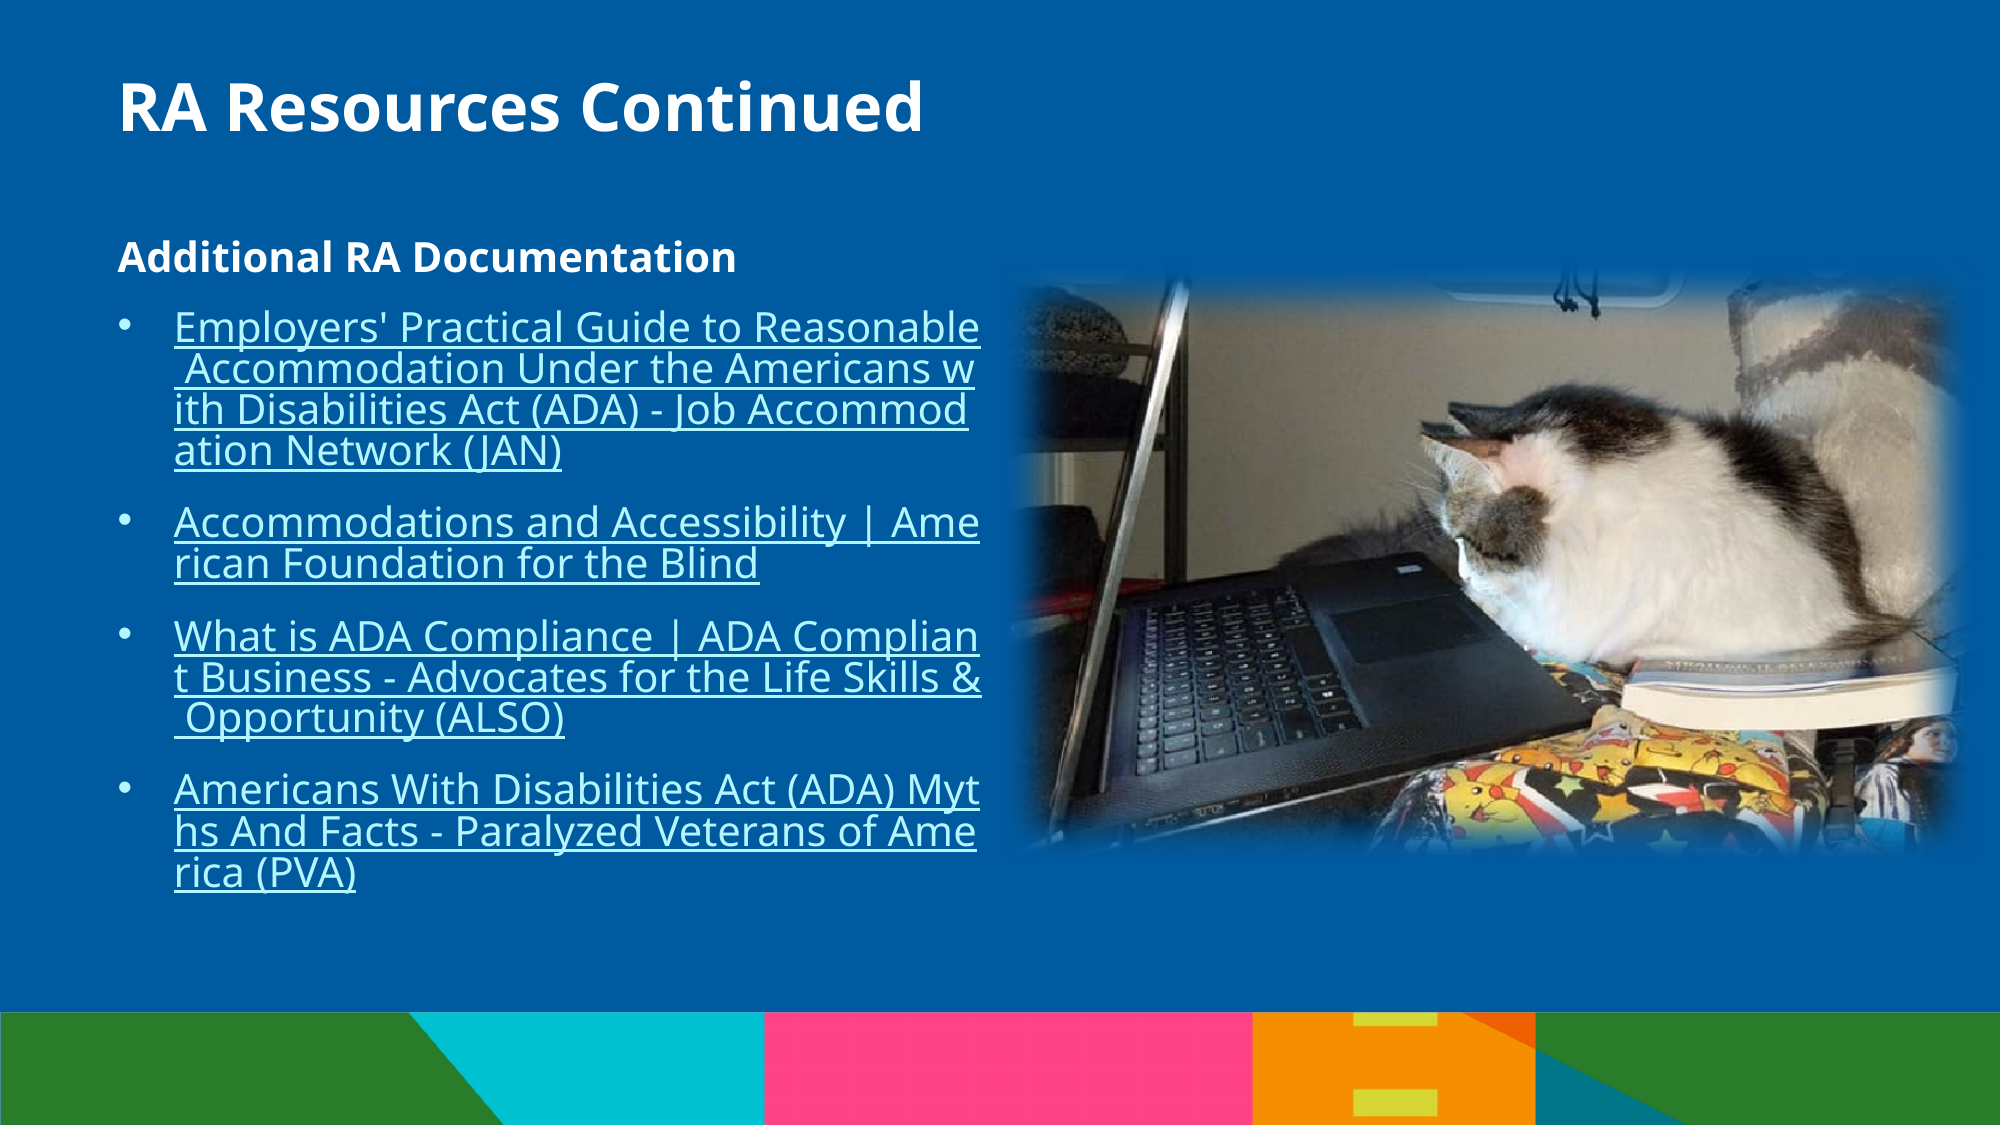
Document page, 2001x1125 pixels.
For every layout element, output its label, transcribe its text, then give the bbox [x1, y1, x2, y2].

list Additional RA Documentation Employers' Practical Guide to Reasonable Accommodation Under the Americans with Disabilities Act (ADA) - Job Accommodation Network (JAN) Accommodations and Accessibility | American Foundation for the Blind What is ADA Compliance | ADA Compliant Business - Advocates for the Life Skills & Opportunity (ALSO) Americans With Disabilities Act (ADA) Myths And Facts - Paralyzed Veterans of America (PVA) [102, 228, 1000, 1008]
title RA Resources Continued [102, 66, 1169, 159]
picture [999, 261, 1978, 864]
picture [2, 1013, 2000, 1125]
